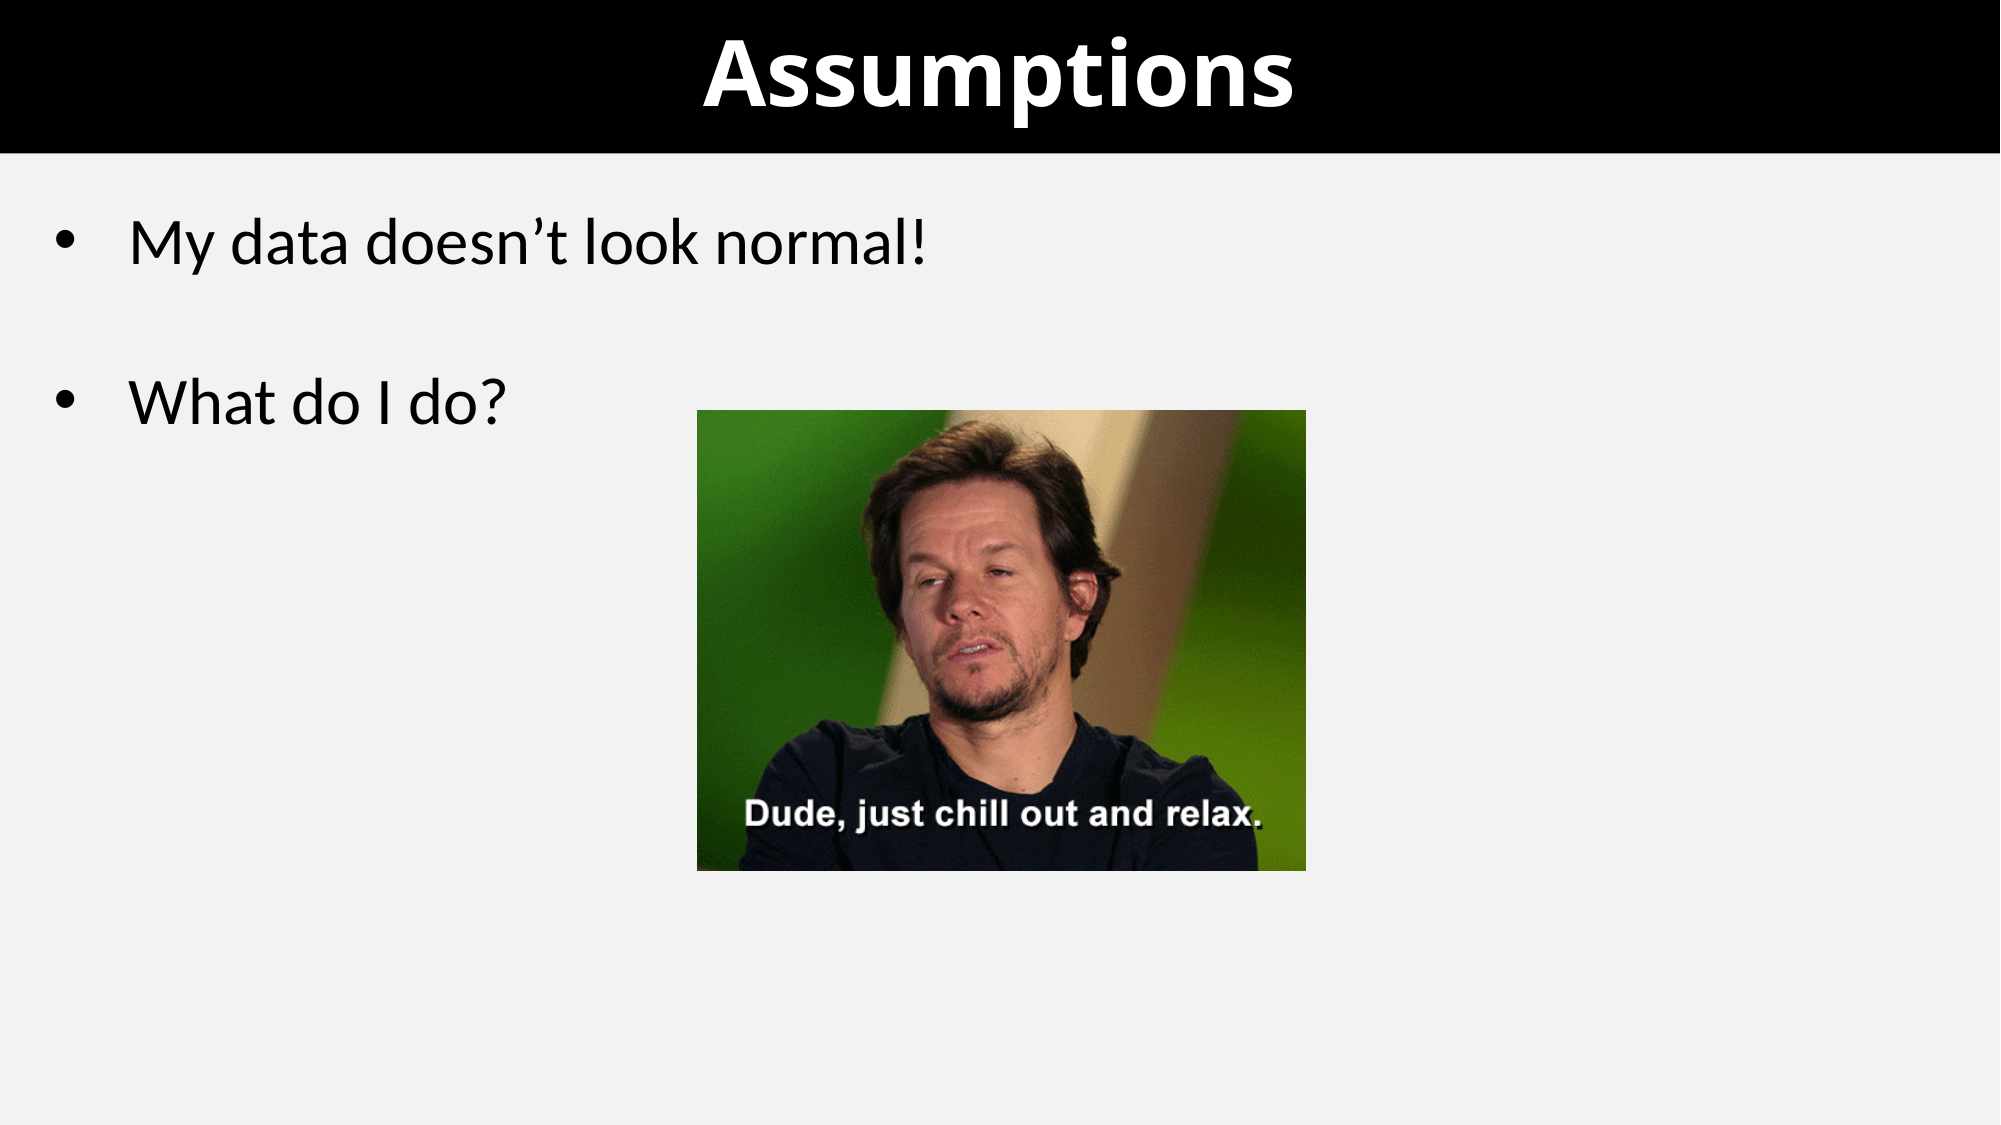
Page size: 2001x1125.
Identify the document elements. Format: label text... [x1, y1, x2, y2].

picture [697, 410, 1306, 871]
title Assumptions [0, 0, 2000, 154]
text_box My data doesn’t look normal! What do I do? [38, 190, 1964, 506]
